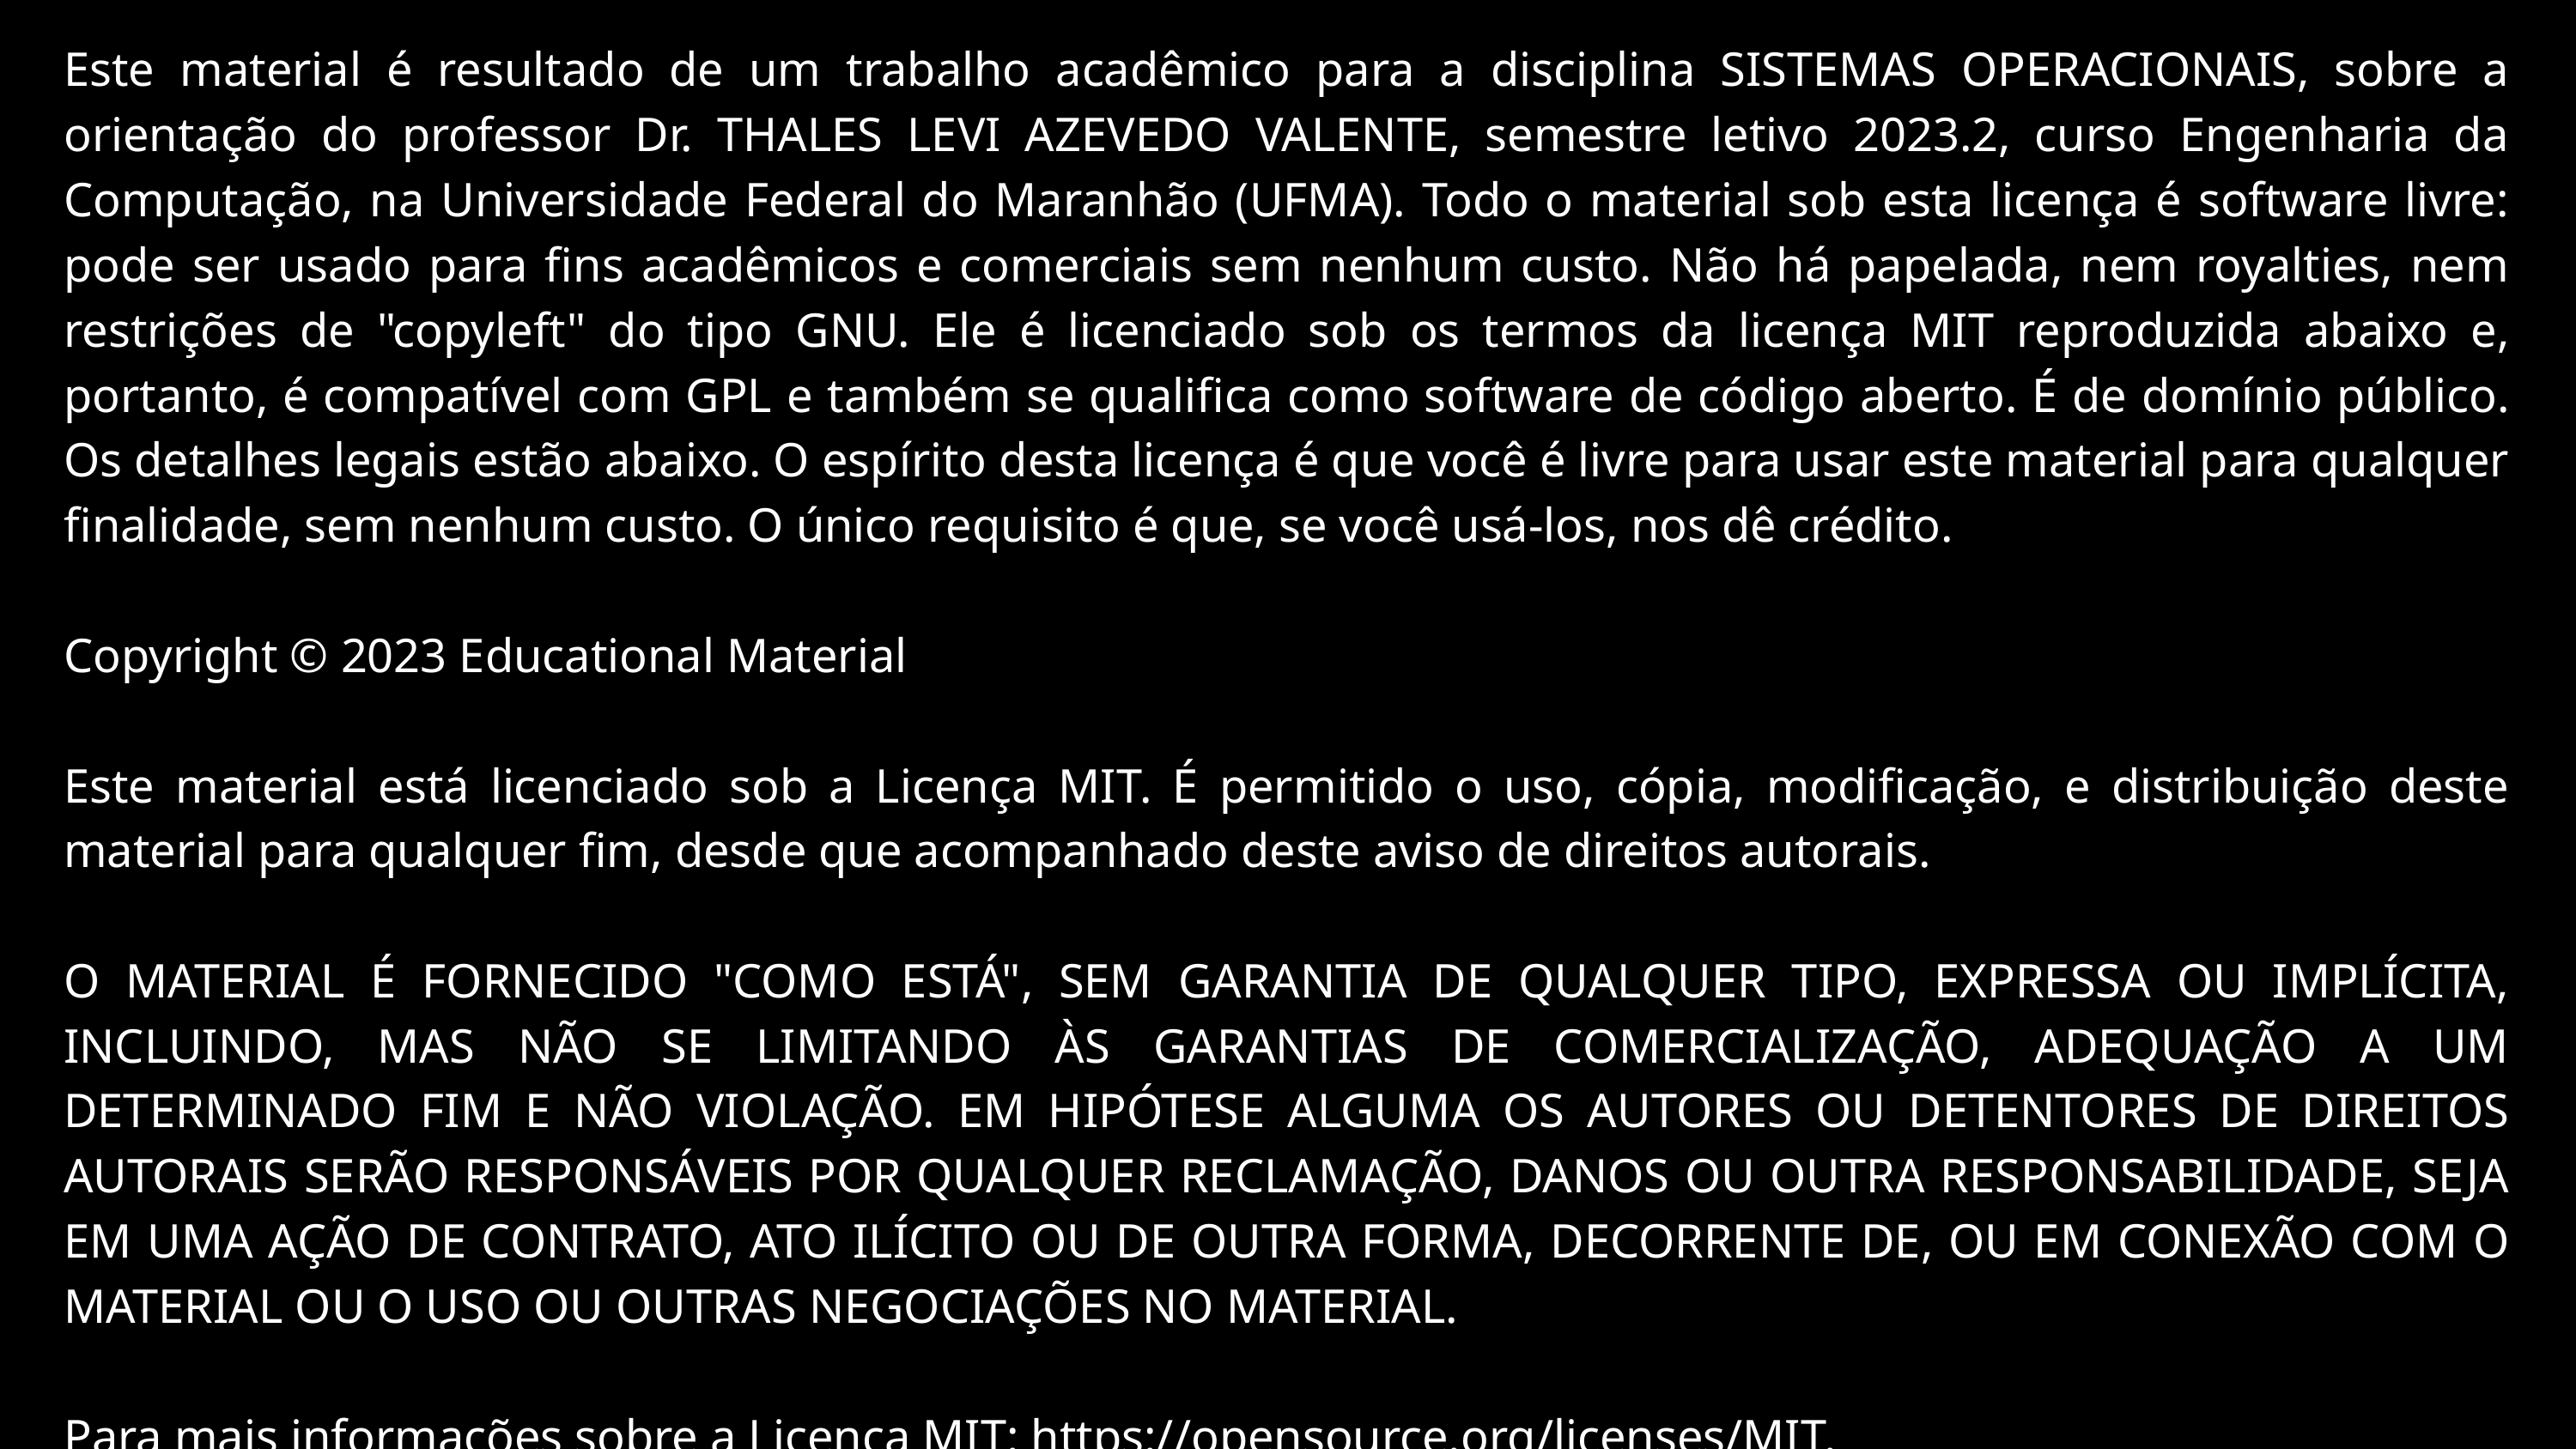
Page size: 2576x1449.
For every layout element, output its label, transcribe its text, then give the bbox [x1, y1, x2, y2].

text_box Este material é resultado de um trabalho acadêmico para a disciplina SISTEMAS OPERACIONAIS, sobre a orientação do professor Dr. THALES LEVI AZEVEDO VALENTE, semestre letivo 2023.2, curso Engenharia da Computação, na Universidade Federal do Maranhão (UFMA). Todo o material sob esta licença é software livre: pode ser usado para fins acadêmicos e comerciais sem nenhum custo. Não há papelada, nem royalties, nem restrições de "copyleft" do tipo GNU. Ele é licenciado sob os termos da licença MIT reproduzida abaixo e, portanto, é compatível com GPL e também se qualifica como software de código aberto. É de domínio público. Os detalhes legais estão abaixo. O espírito desta licença é que você é livre para usar este material para qualquer finalidade, sem nenhum custo. O único requisito é que, se você usá-los, nos dê crédito. Copyright © 2023 Educational Material Este material está licenciado sob a Licença MIT. É permitido o uso, cópia, modificação, e distribuição deste material para qualquer fim, desde que acompanhado deste aviso de direitos autorais. O MATERIAL É FORNECIDO "COMO ESTÁ", SEM GARANTIA DE QUALQUER TIPO, EXPRESSA OU IMPLÍCITA, INCLUINDO, MAS NÃO SE LIMITANDO ÀS GARANTIAS DE COMERCIALIZAÇÃO, ADEQUAÇÃO A UM DETERMINADO FIM E NÃO VIOLAÇÃO. EM HIPÓTESE ALGUMA OS AUTORES OU DETENTORES DE DIREITOS AUTORAIS SERÃO RESPONSÁVEIS POR QUALQUER RECLAMAÇÃO, DANOS OU OUTRA RESPONSABILIDADE, SEJA EM UMA AÇÃO DE CONTRATO, ATO ILÍCITO OU DE OUTRA FORMA, DECORRENTE DE, OU EM CONEXÃO COM O MATERIAL OU O USO OU OUTRAS NEGOCIAÇÕES NO MATERIAL. Para mais informações sobre a Licença MIT: https://opensource.org/licenses/MIT. [64, 30, 2512, 1449]
